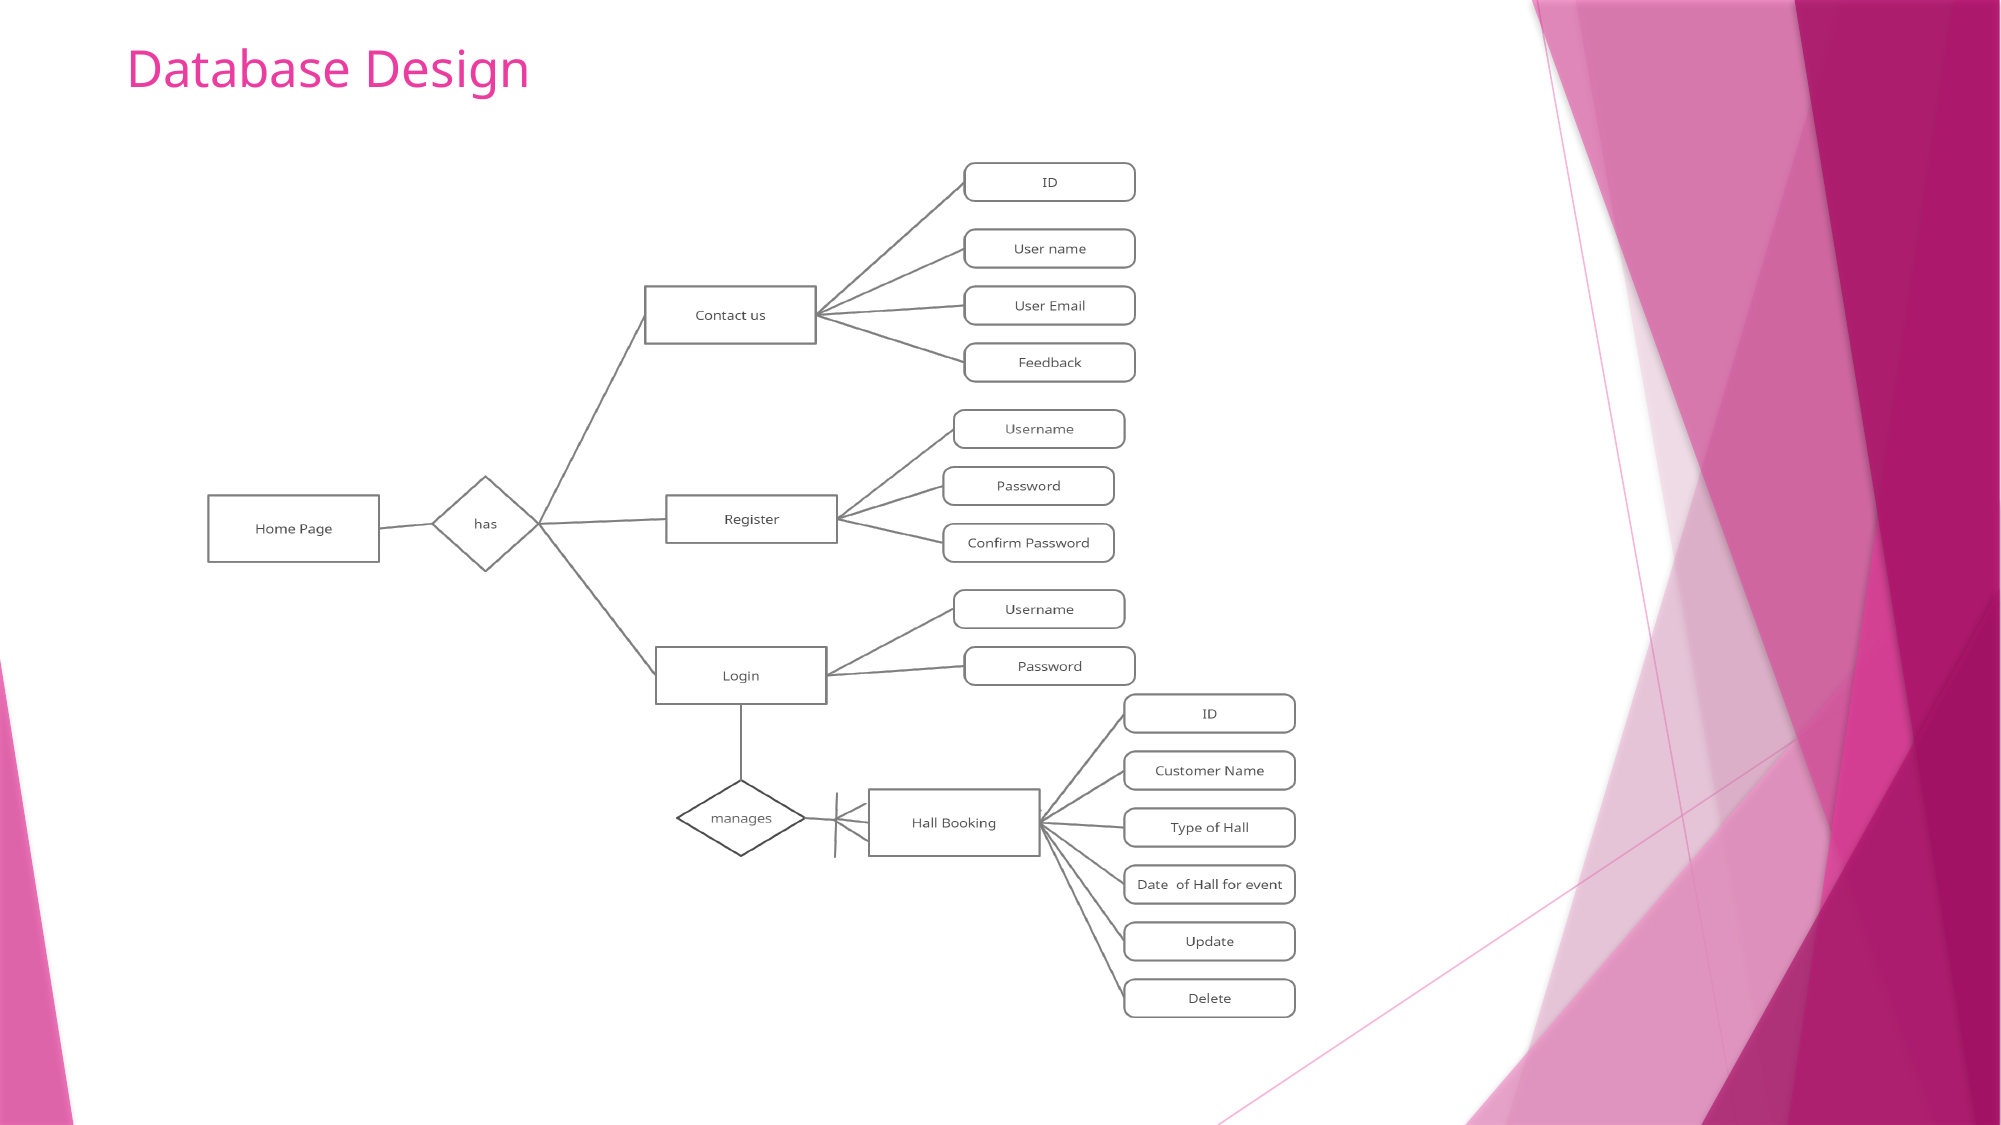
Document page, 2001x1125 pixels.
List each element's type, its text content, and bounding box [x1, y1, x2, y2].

title Database Design [111, 29, 1522, 229]
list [186, 144, 1316, 1036]
